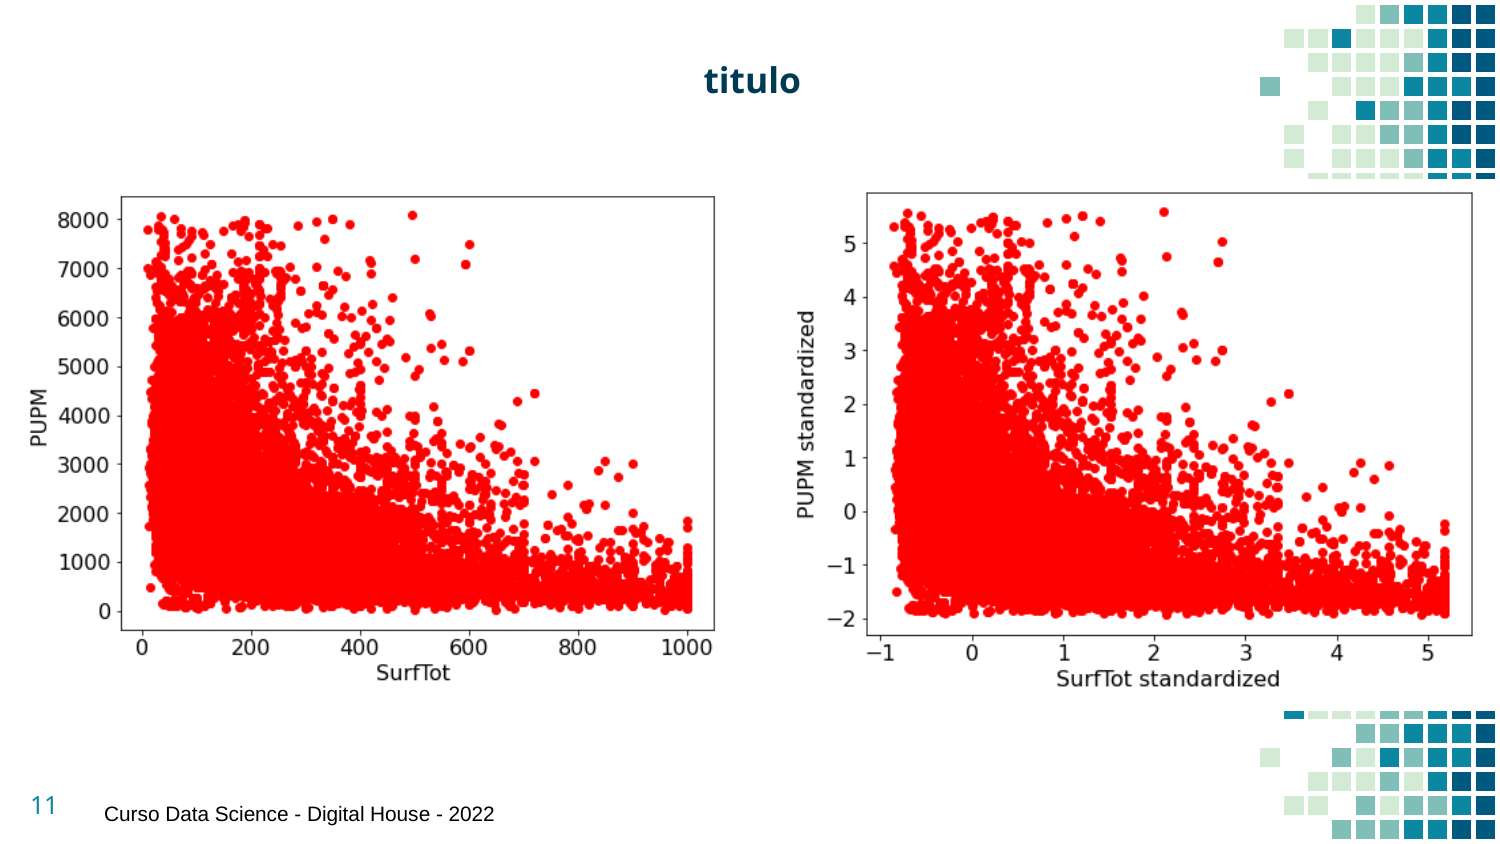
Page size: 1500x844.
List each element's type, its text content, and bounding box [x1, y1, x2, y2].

picture [758, 179, 1500, 712]
text_box titulo [64, 39, 1441, 116]
text_box Curso Data Science - Digital House - 2022 [105, 788, 515, 839]
picture [0, 179, 747, 712]
slide_number 11 [15, 774, 105, 839]
